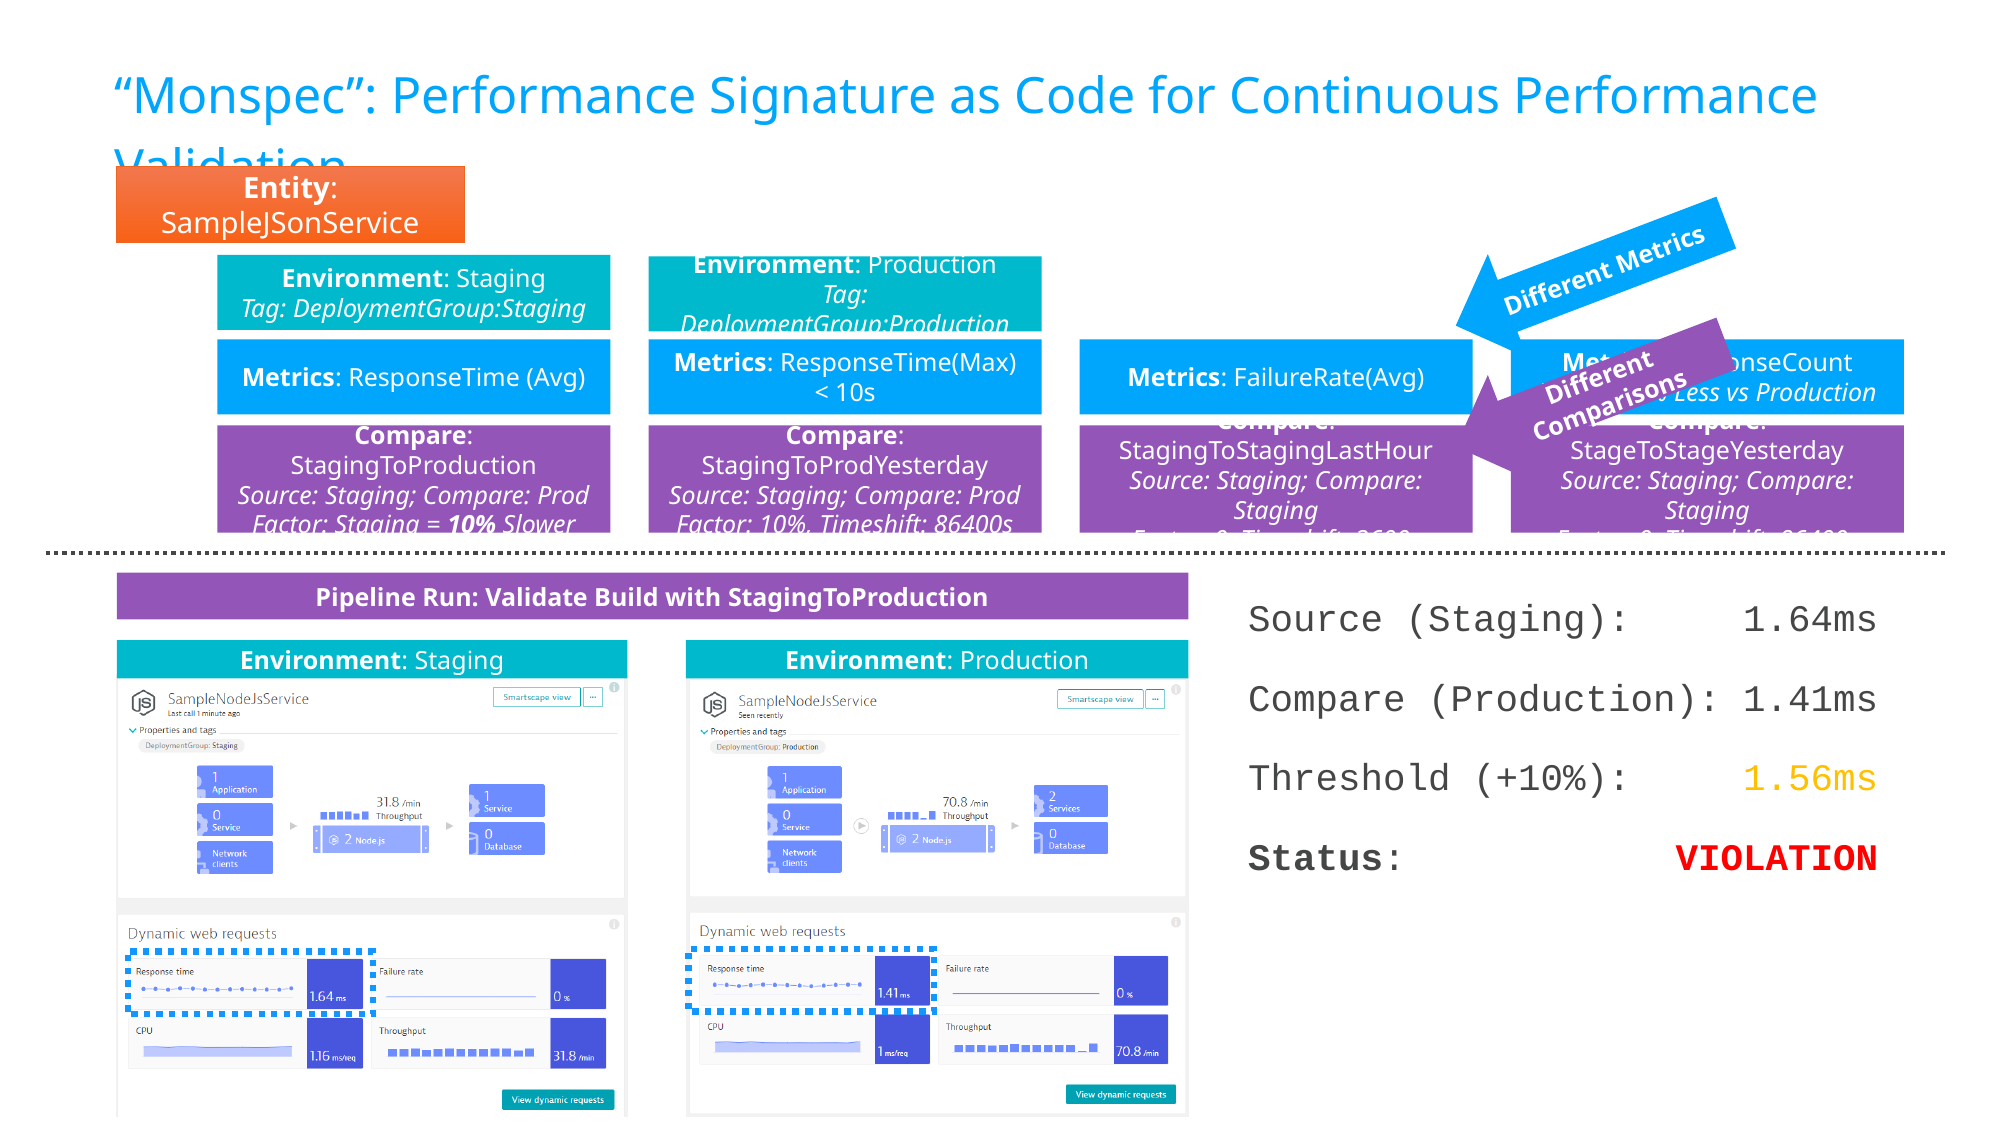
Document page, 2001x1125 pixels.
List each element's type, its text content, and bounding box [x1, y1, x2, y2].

title “Monspec”: Performance Signature as Code for Continuous Performance Validation [114, 68, 1882, 179]
text_box Metrics: ResponseTime (Avg) [216, 338, 611, 415]
text_box Entity: SampleJSonService [116, 166, 465, 243]
text_box Compare: StagingToProdYesterday Source: Staging; Compare: Prod Factor: 10%, Timeshift: 86400s [648, 425, 1042, 533]
text_box Environment: Staging Tag: DeploymentGroup:Staging [217, 254, 611, 330]
text_box Different Comparisons [1455, 317, 1737, 479]
text_box Compare: StagingToStagingLastHour Source: Staging; Compare: Staging Factor: 0; Timeshift: 3600s [1079, 425, 1473, 533]
text_box Threshold (+10%): 1.56ms [1248, 744, 1399, 806]
text_box Environment: Production Tag: DeploymentGroup:Production [648, 256, 1042, 332]
text_box Status: VIOLATION [1248, 823, 1399, 886]
text_box Compare (Production): 1.41ms [1248, 664, 1399, 727]
text_box Metrics: ResponseCount Factor: 90% Less vs Production [1510, 338, 1660, 395]
text_box Metrics: ResponseTime(Max) < 10s [648, 338, 1043, 415]
text_box Compare: StagingToProduction Source: Staging; Compare: Prod Factor: Staging = 10% Slower [217, 425, 611, 533]
picture [686, 674, 1189, 1117]
text_box Pipeline Run: Validate Build with StagingToProduction [116, 572, 1189, 620]
text_box Environment: Staging [116, 640, 628, 674]
text_box Metrics: FailureRate(Avg) [1079, 338, 1474, 415]
picture [116, 674, 628, 1117]
text_box Compare: StageToStageYesterday Source: Staging; Compare: Staging Factor: 0; Timeshift: 86400s [1510, 425, 1904, 533]
text_box Different Metrics [1454, 195, 1738, 360]
text_box Environment: Production [685, 640, 1189, 679]
text_box Metrics: ResponseCount Factor: 90% Less vs Production [1620, 338, 1905, 415]
text_box Source (Staging): 1.64ms [1248, 585, 1904, 647]
